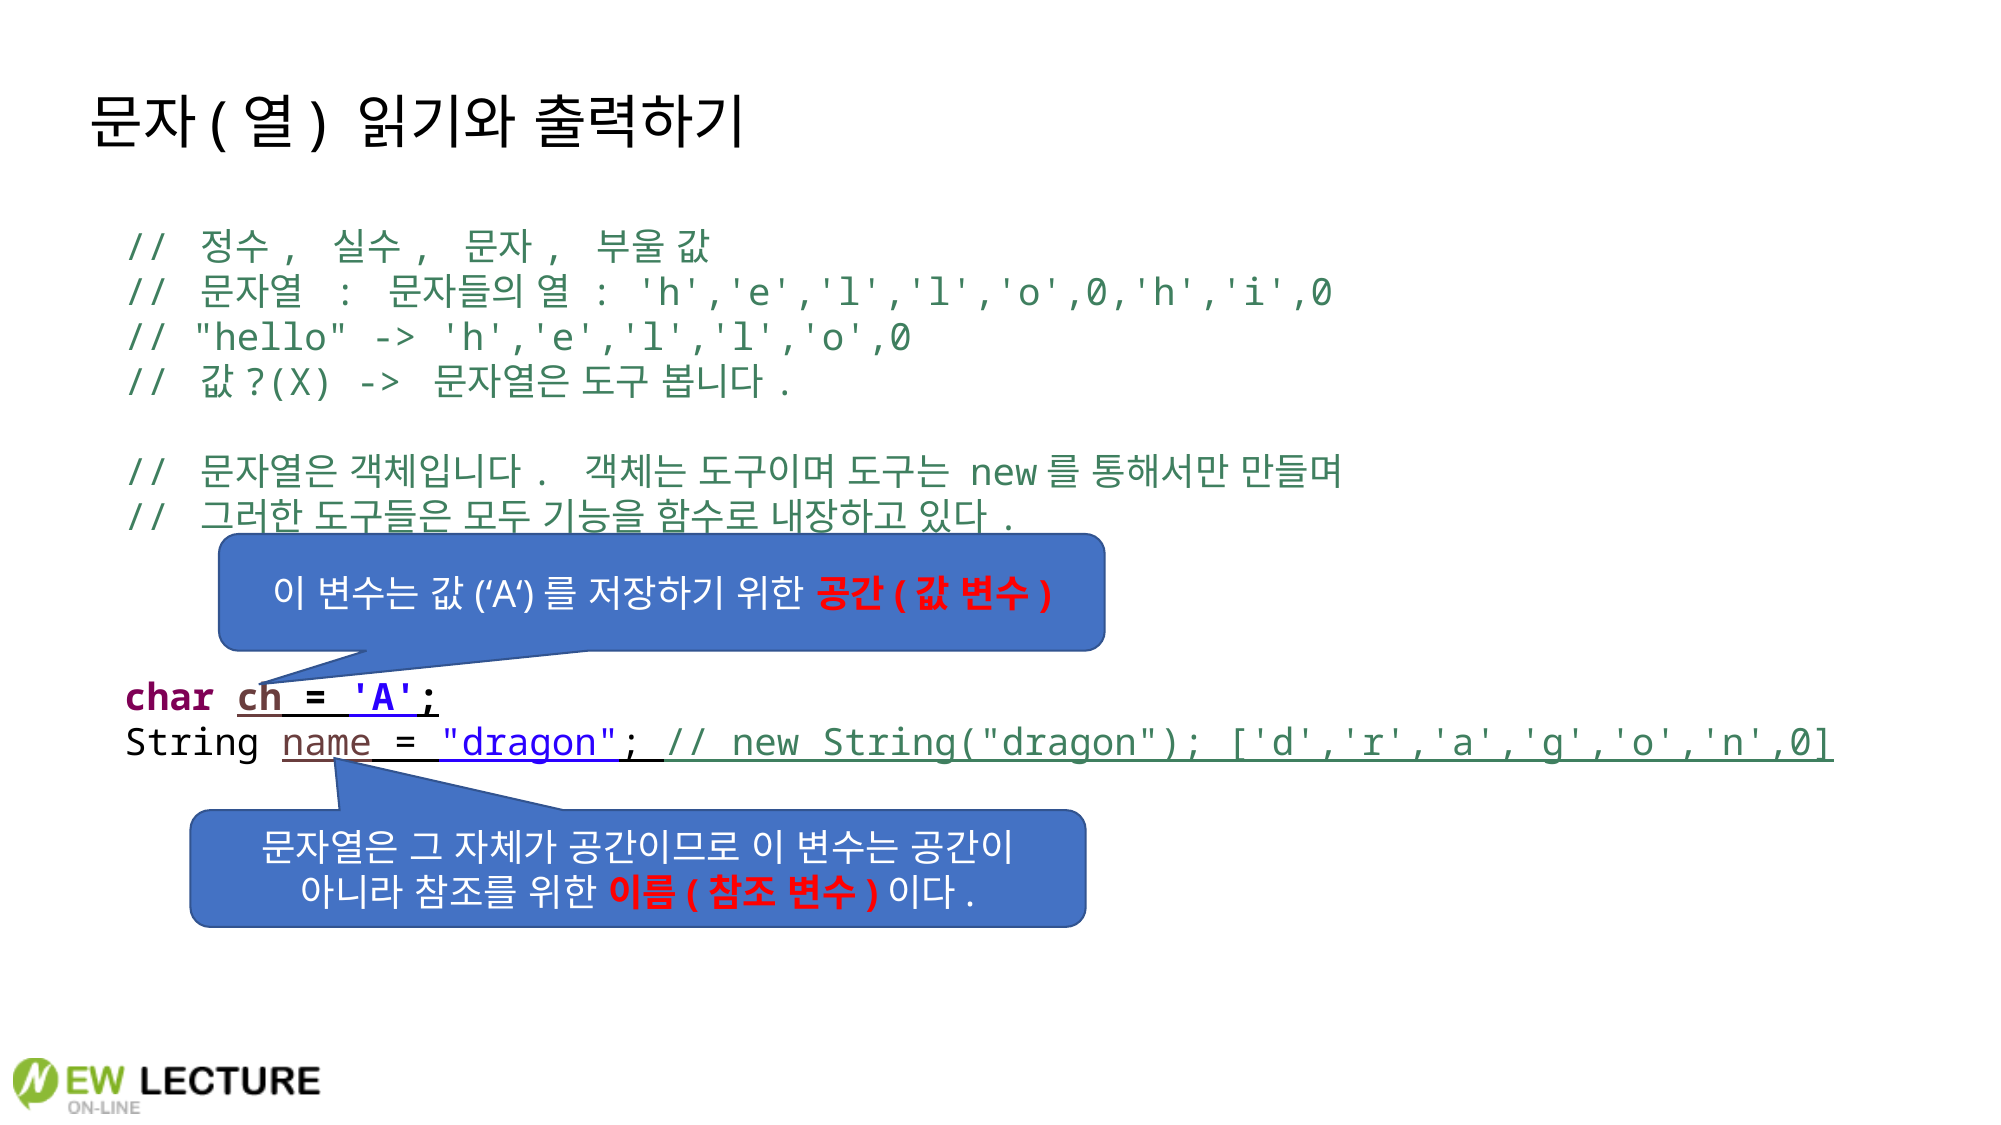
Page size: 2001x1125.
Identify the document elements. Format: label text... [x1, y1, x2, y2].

text_box // 정수, 실수, 문자, 부울 값 // 문자열 : 문자들의 열 : 'h','e','l','l','o',0,'h','i',0 // "hello" -> 'h','e','l','l','o',0 // 값?(X) -> 문자열은 도구 봅니다. // 문자열은 객체입니다. 객체는 도구이며 도구는 new를 통해서만 만들며 // 그러한 도구들은 모두 기능을 함수로 내장하고 있다. char ch = 'A'; String name = "dragon"; // new String("dragon"); ['d','r','a','g','o','n',0] [109, 215, 1919, 771]
text_box 문자열은 그 자체가 공간이므로 이 변수는 공간이 아니라 참조를 위한 이름(참조 변수)이다. [189, 756, 1087, 928]
picture [13, 1058, 323, 1114]
text_box 이 변수는 값(‘A‘)를 저장하기 위한 공간(값 변수) [217, 532, 1106, 686]
text_box 문자(열) 읽기와 출력하기 [75, 77, 763, 163]
